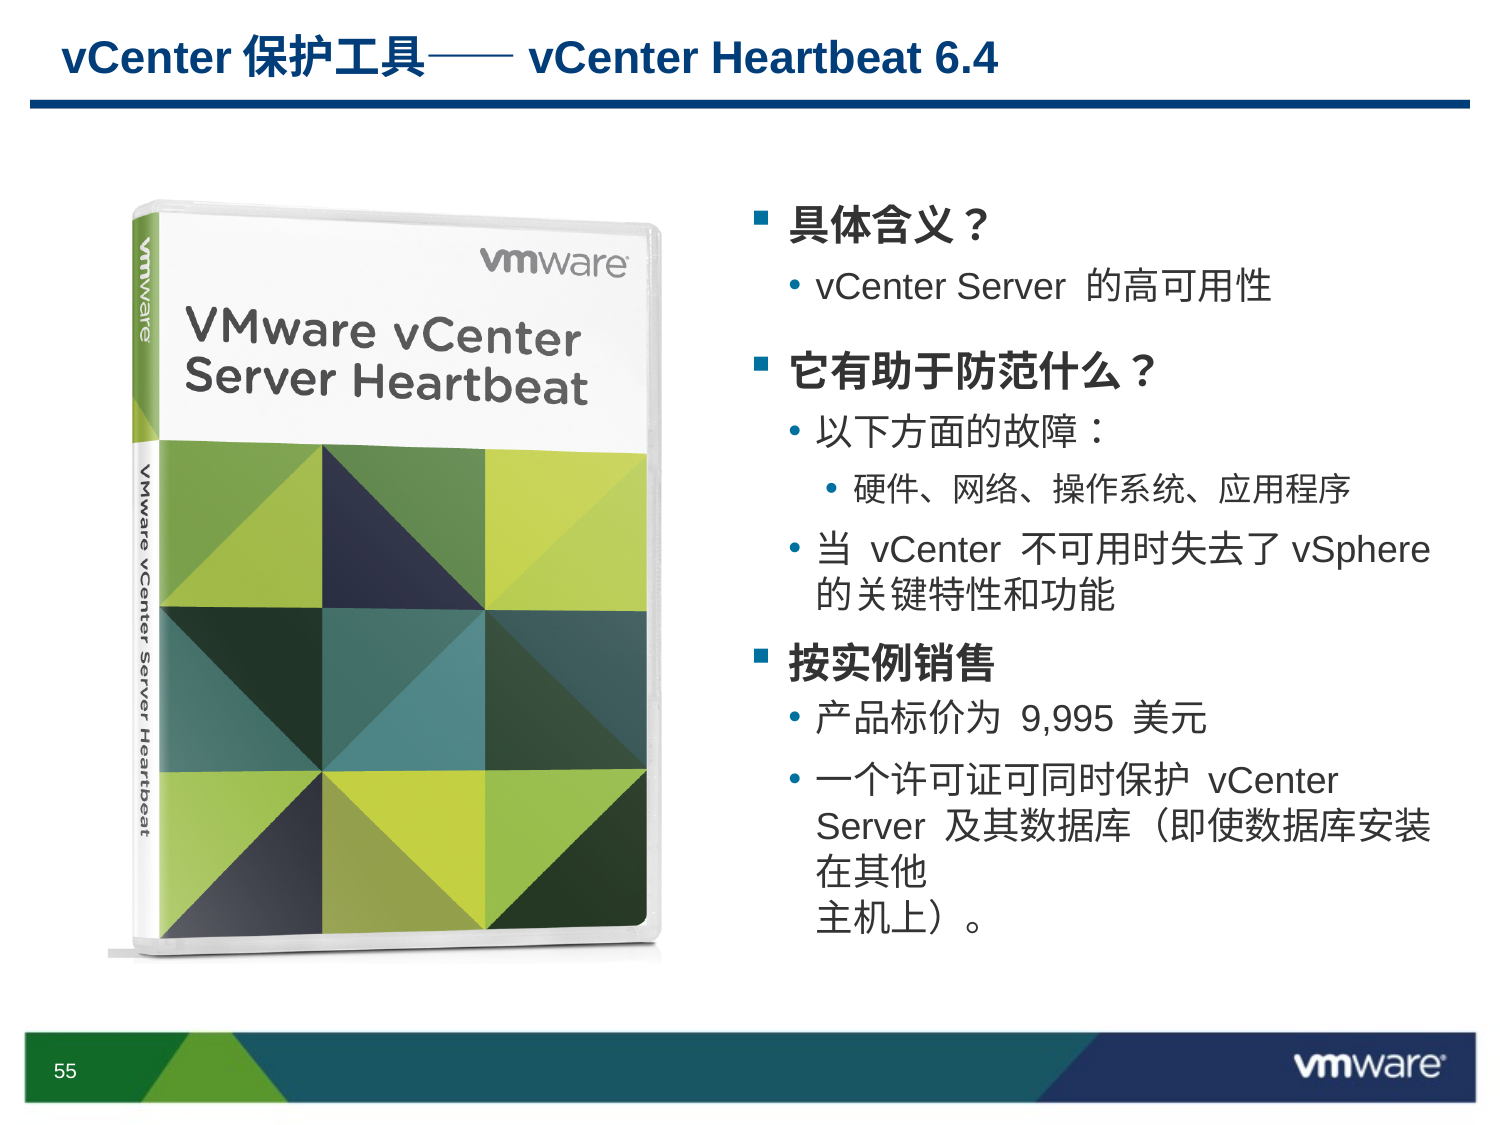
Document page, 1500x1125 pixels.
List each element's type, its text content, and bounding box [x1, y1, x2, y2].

title vCenter保护工具——vCenter Heartbeat 6.4 [61, 28, 1452, 83]
picture [0, 0, 1500, 1125]
list 具体含义？ vCenter Server 的高可用性 它有助于防范什么？ 以下方面的故障： 硬件、网络、操作系统、应用程序 当 vCenter 不可用时失去了vSphere 的关键特性和功能 按实例销售 产品标价为 9,995 美元 一个许可证可同时保护 vCenter Server 及其数据库（即使数据库安装在其他 主机上）。 [750, 199, 1437, 1020]
